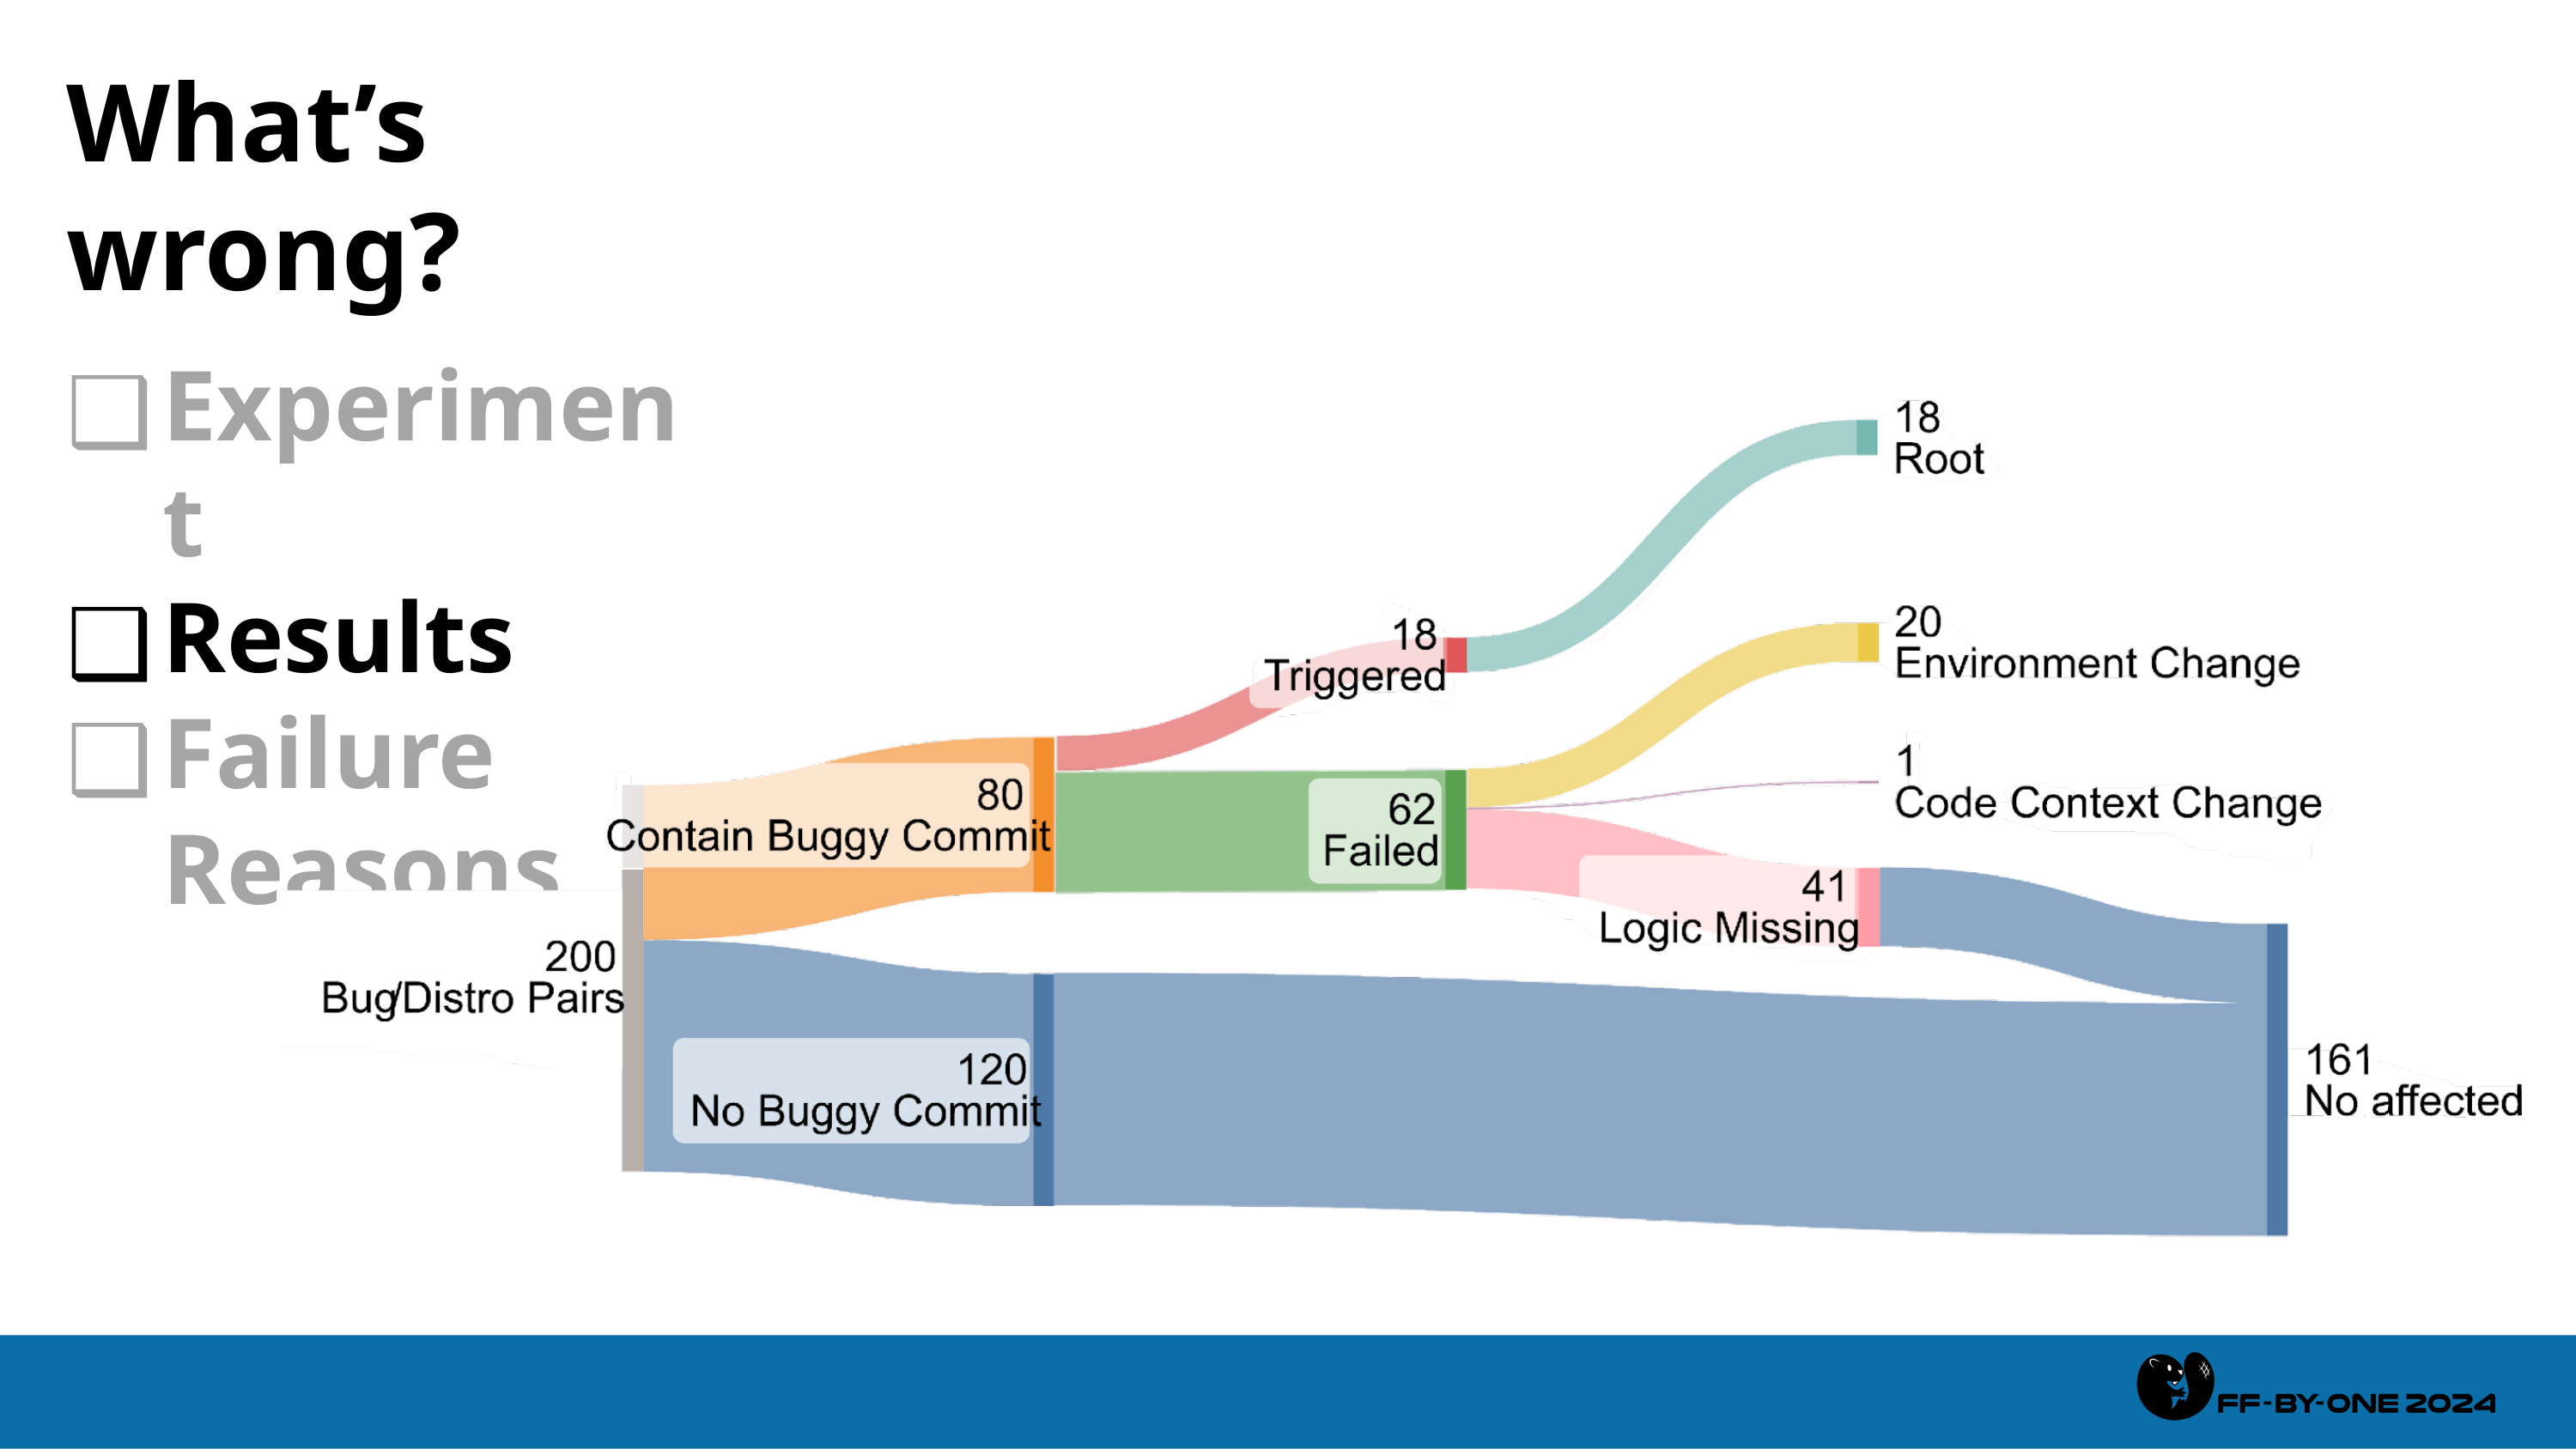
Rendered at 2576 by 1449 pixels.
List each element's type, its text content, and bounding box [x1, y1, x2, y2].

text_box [0, 1327, 2576, 1449]
text_box What’s wrong? [53, 48, 629, 319]
picture [282, 391, 2543, 1269]
text_box Experiment Results Failure Reasons [53, 337, 706, 1162]
